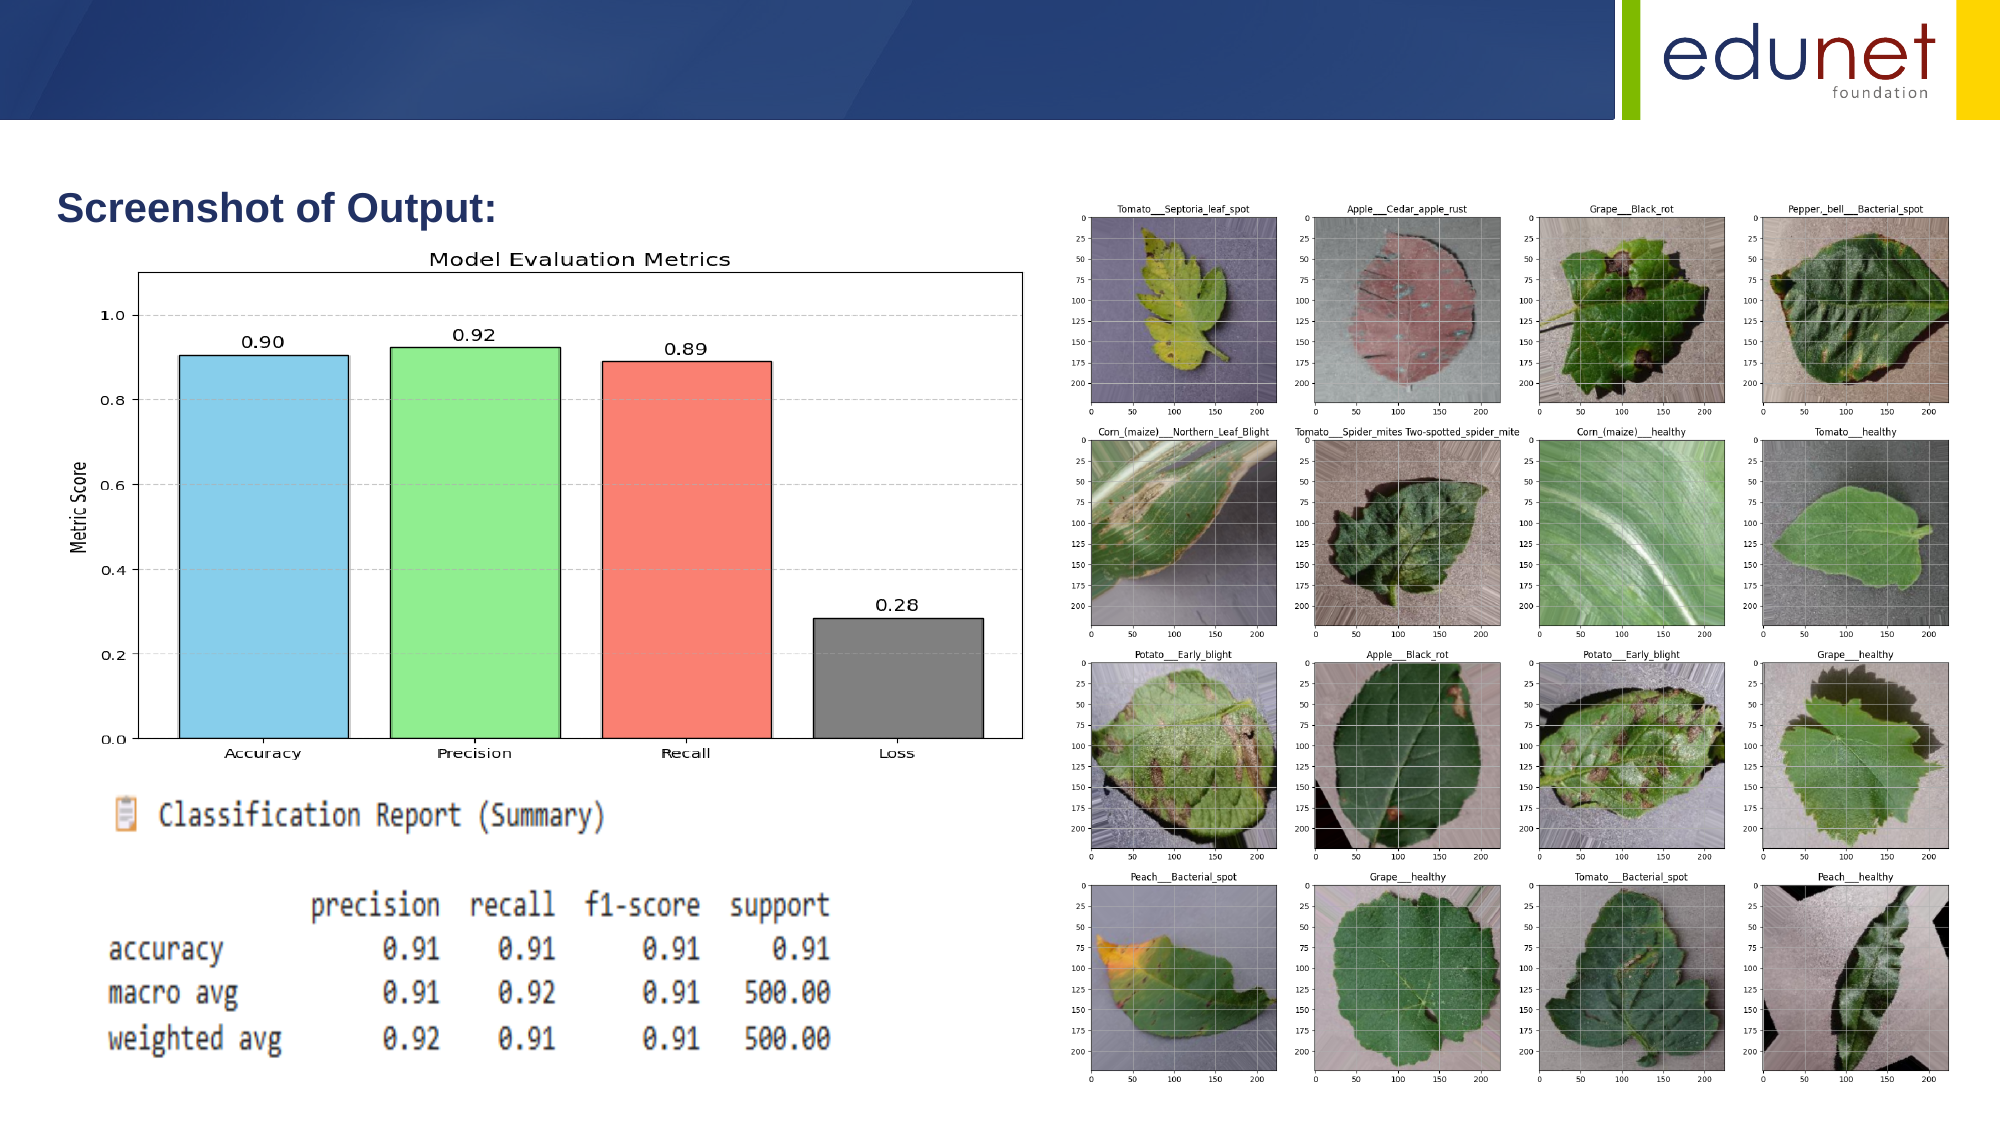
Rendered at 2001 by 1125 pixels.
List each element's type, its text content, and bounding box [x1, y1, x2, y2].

picture [104, 773, 1028, 1076]
picture [1065, 199, 1954, 1089]
picture [1652, 12, 1948, 108]
text_box Screenshot of Output: [41, 172, 1043, 238]
picture [58, 242, 1035, 768]
